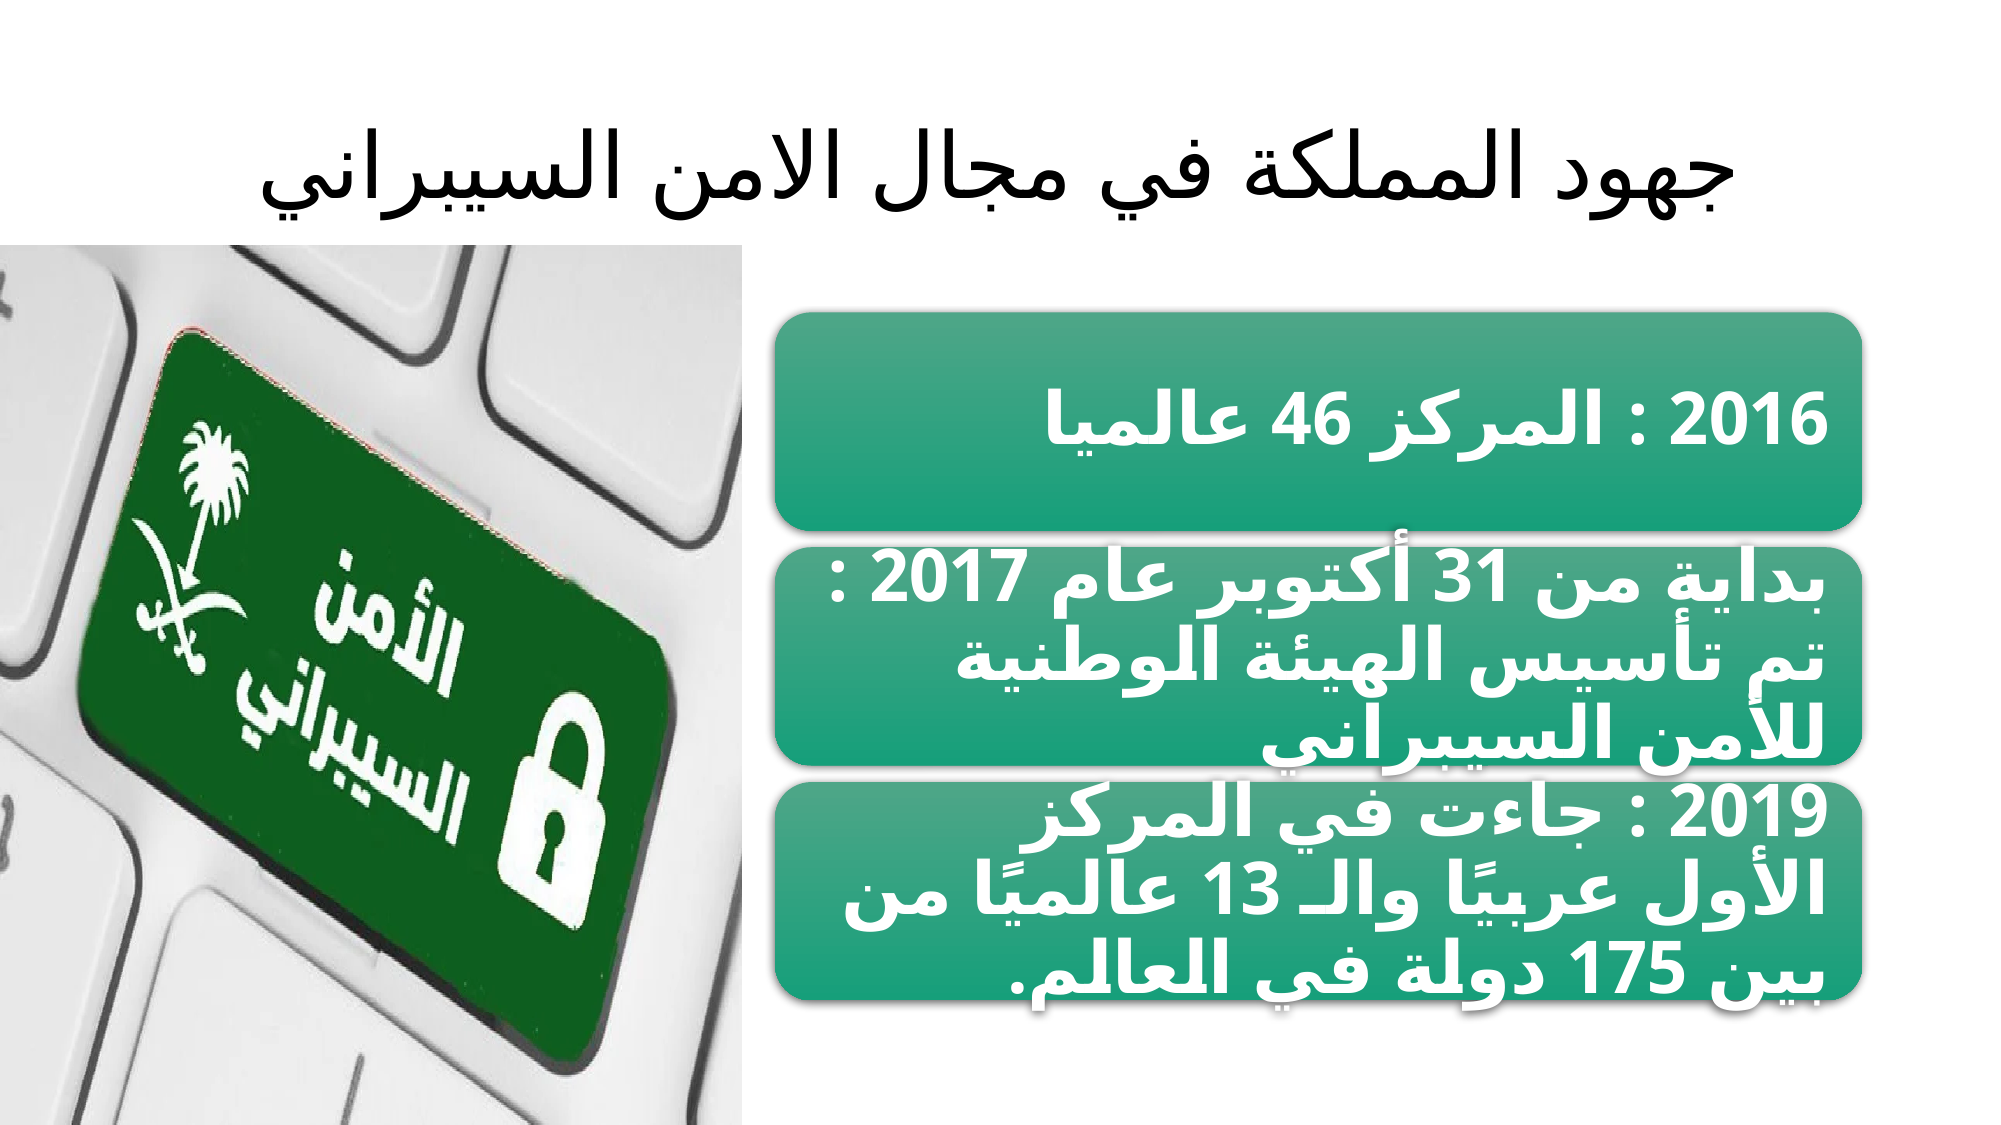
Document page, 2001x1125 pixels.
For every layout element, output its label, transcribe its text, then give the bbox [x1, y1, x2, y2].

title جهود المملكة في مجال الامن السيبراني [137, 59, 1863, 278]
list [774, 299, 1863, 1014]
picture [0, 245, 742, 1125]
